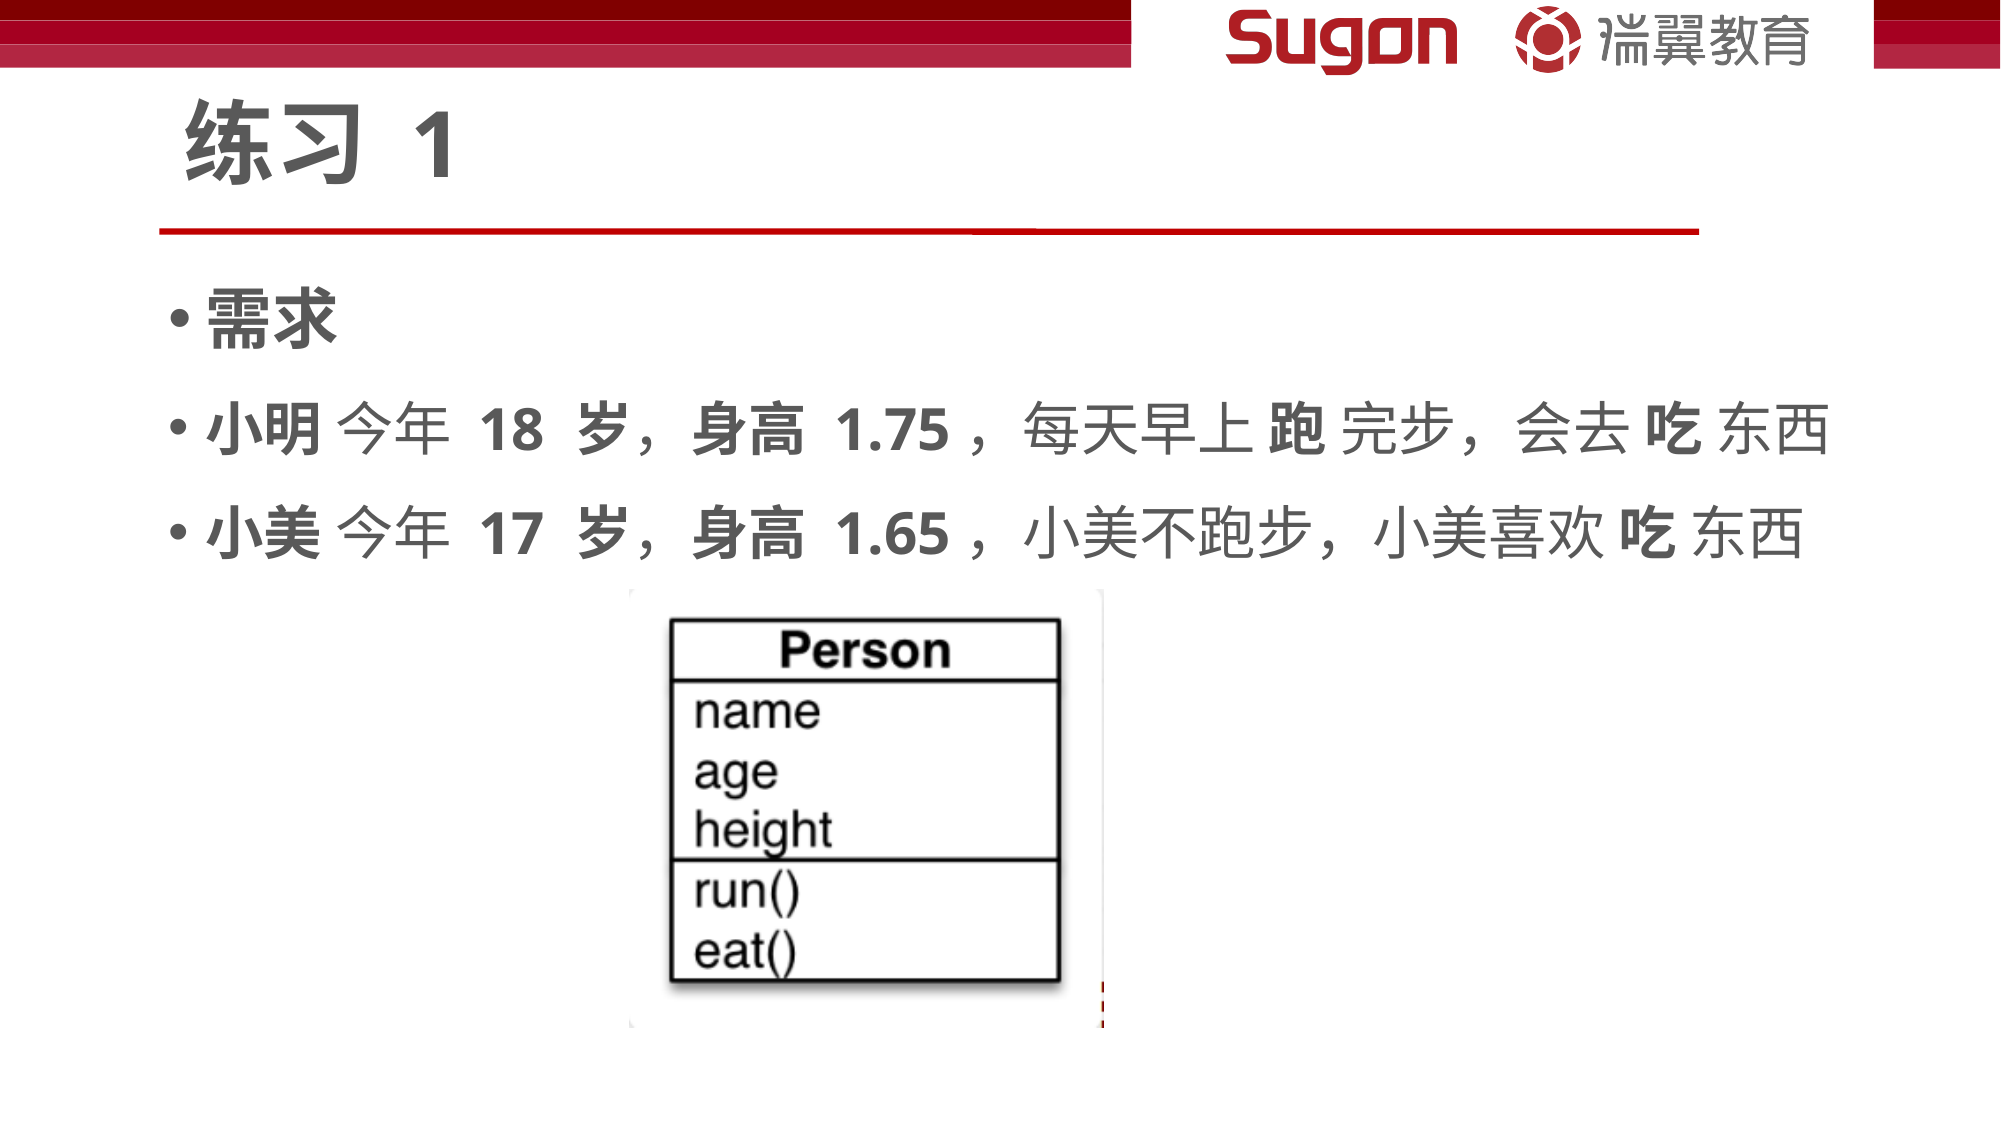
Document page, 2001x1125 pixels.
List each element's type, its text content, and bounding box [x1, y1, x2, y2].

list 需求 小明 今年 18 岁，身高 1.75，每天早上 跑 完步，会去 吃 东西 小美 今年 17 岁，身高 1.65，小美不跑步，小美喜欢 吃 东西 [153, 253, 1879, 1028]
picture [1194, 0, 1484, 91]
picture [629, 589, 1104, 1028]
title 练习 1 [169, 91, 1895, 214]
picture [1515, 6, 1809, 73]
